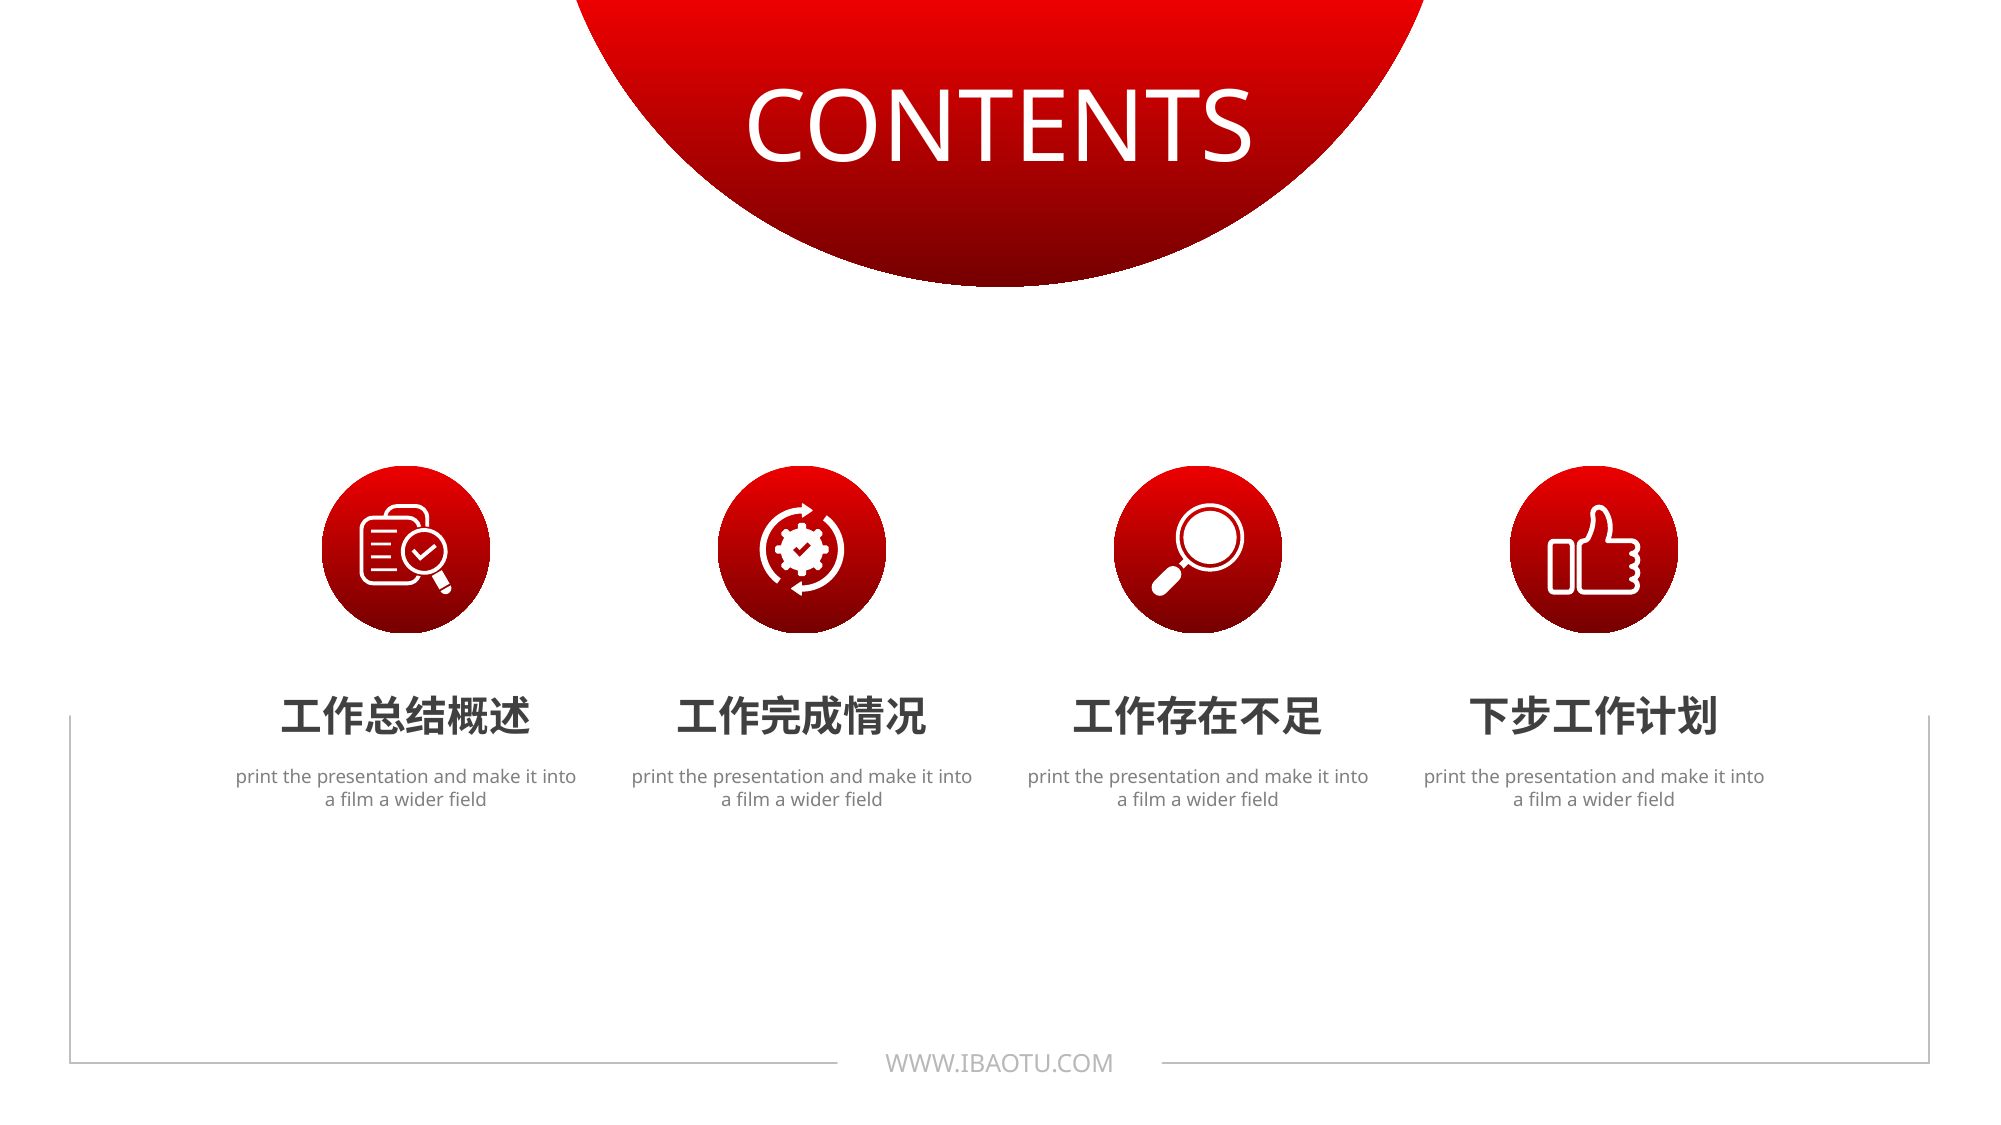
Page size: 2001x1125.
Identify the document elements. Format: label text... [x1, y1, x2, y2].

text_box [576, 0, 1424, 287]
text_box [1546, 503, 1642, 596]
text_box [774, 521, 830, 578]
text_box [790, 513, 846, 597]
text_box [70, 716, 837, 1063]
text_box [320, 464, 491, 635]
text_box WWW.IBAOTU.COM [870, 1040, 1130, 1085]
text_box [219, 682, 593, 819]
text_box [1407, 682, 1781, 819]
text_box [358, 503, 453, 596]
text_box [716, 464, 887, 635]
text_box [1509, 464, 1680, 635]
text_box [1150, 502, 1246, 597]
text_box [1011, 682, 1385, 819]
text_box [758, 502, 814, 586]
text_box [1162, 716, 1930, 1063]
text_box [1112, 464, 1284, 635]
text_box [615, 682, 989, 819]
